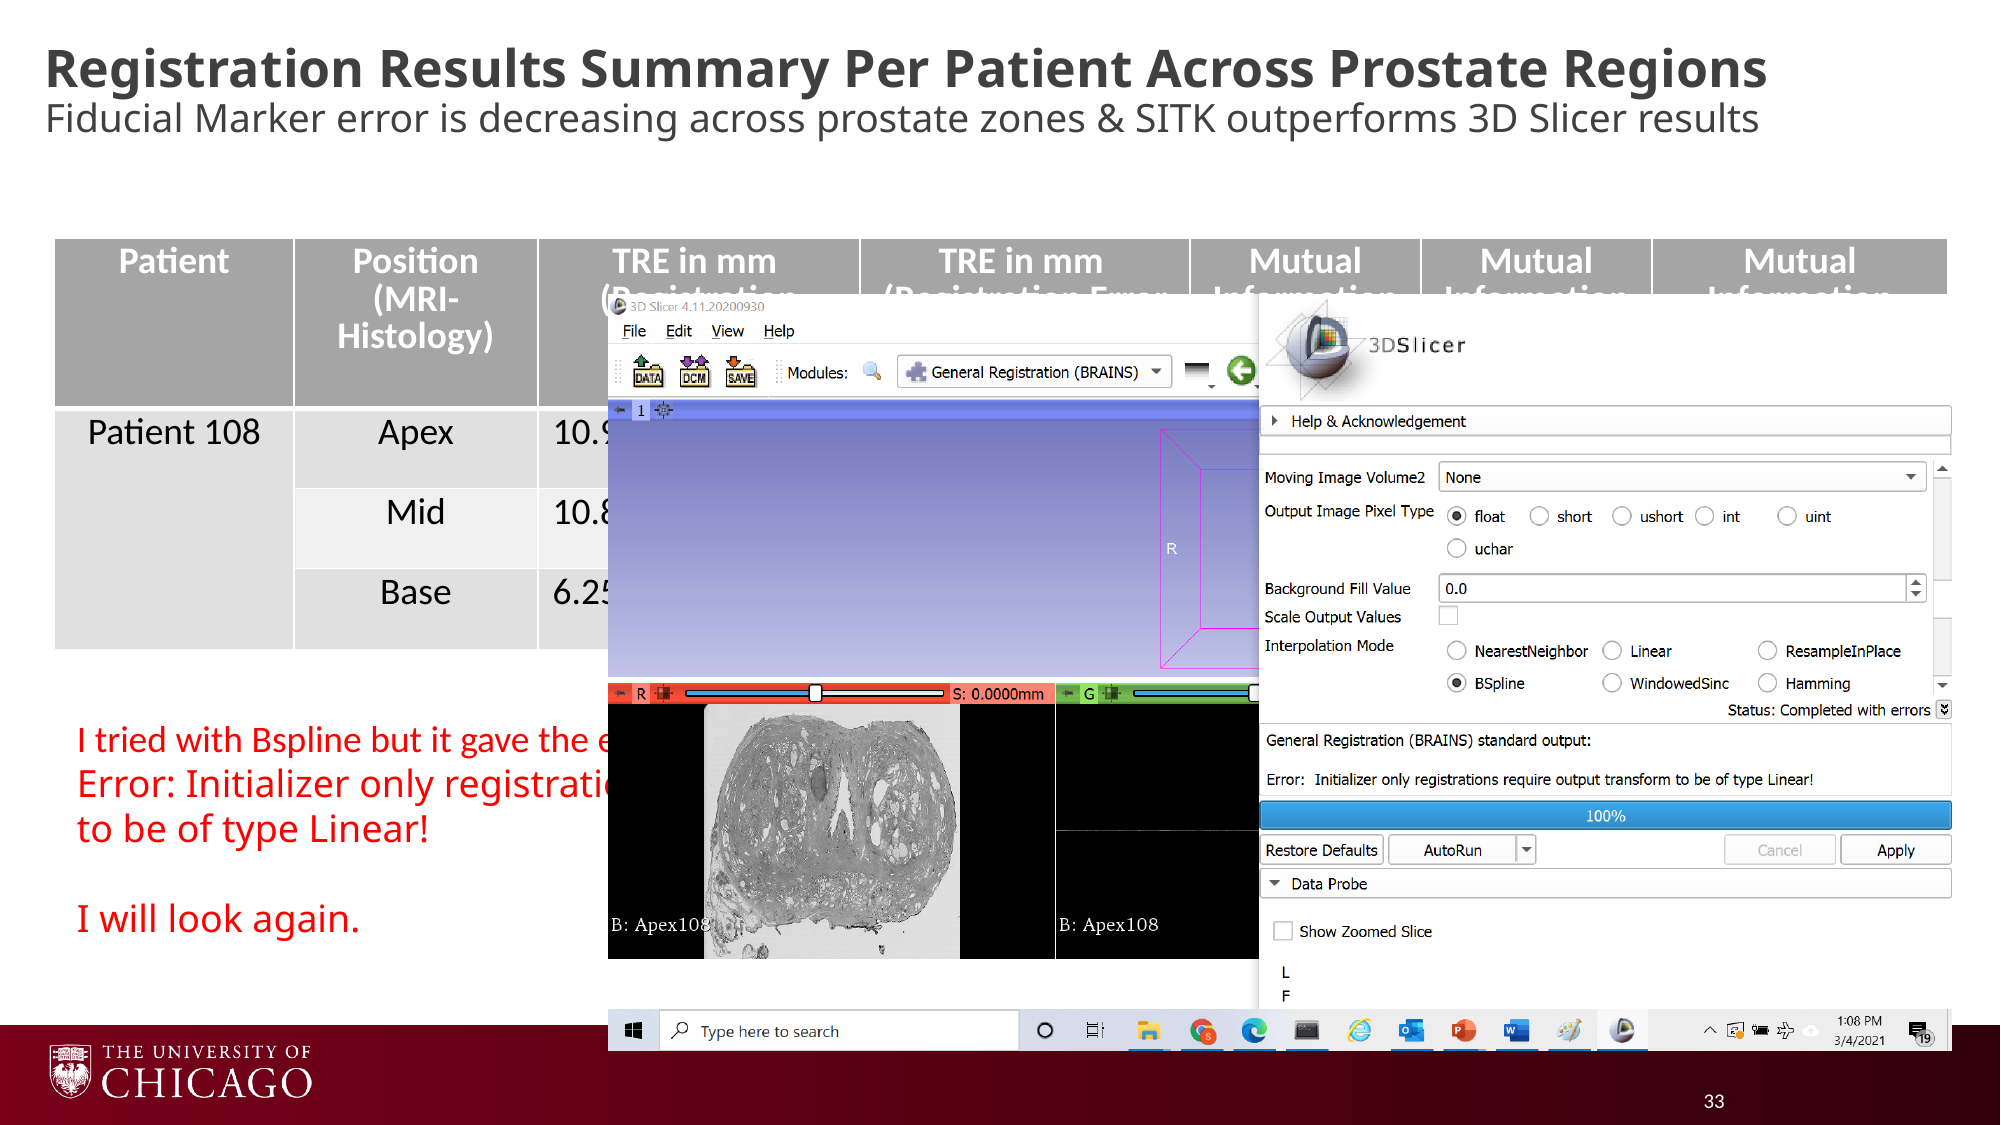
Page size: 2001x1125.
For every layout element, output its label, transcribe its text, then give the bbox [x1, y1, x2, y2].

table_cell 10.95 (max: 19.96) [539, 411, 608, 488]
table_header Mutual Information (3D Slicer) [1653, 239, 1947, 294]
text_box [0, 1024, 2000, 1125]
table_header TRE in mm (Registration Error after tuning) [861, 239, 1189, 294]
table_header TRE in mm (Registration Error) [539, 239, 859, 406]
table_cell 10.86 (max: 17.27) [539, 489, 608, 568]
table_cell Mid [295, 489, 537, 568]
table_cell 6.25 (max: 15.55) [539, 569, 608, 649]
table_cell Apex [295, 411, 537, 488]
text_box I tried with Bspline but it gave the error. Error: Initializer only registrations require output transform to be of type Linear! I will look again. [62, 708, 608, 948]
slide_number 33 [1674, 1057, 1740, 1118]
text_box Registration Results Summary Per Patient Across Prostate Regions Fiducial Marker error is decreasing across prostate zones & SITK outperforms 3D Slicer results [29, 7, 1968, 177]
table_header Patient [55, 239, 293, 406]
picture [36, 1032, 315, 1117]
picture [608, 294, 1952, 1051]
table_cell Patient 108 [55, 411, 293, 649]
table_cell Base [295, 569, 537, 649]
table_header Mutual Information (Linear) [1191, 239, 1420, 294]
table_header Position (MRI-Histology) [295, 239, 537, 406]
table_header Mutual Information (BSpline) (Non-Rigid) [1422, 239, 1651, 294]
